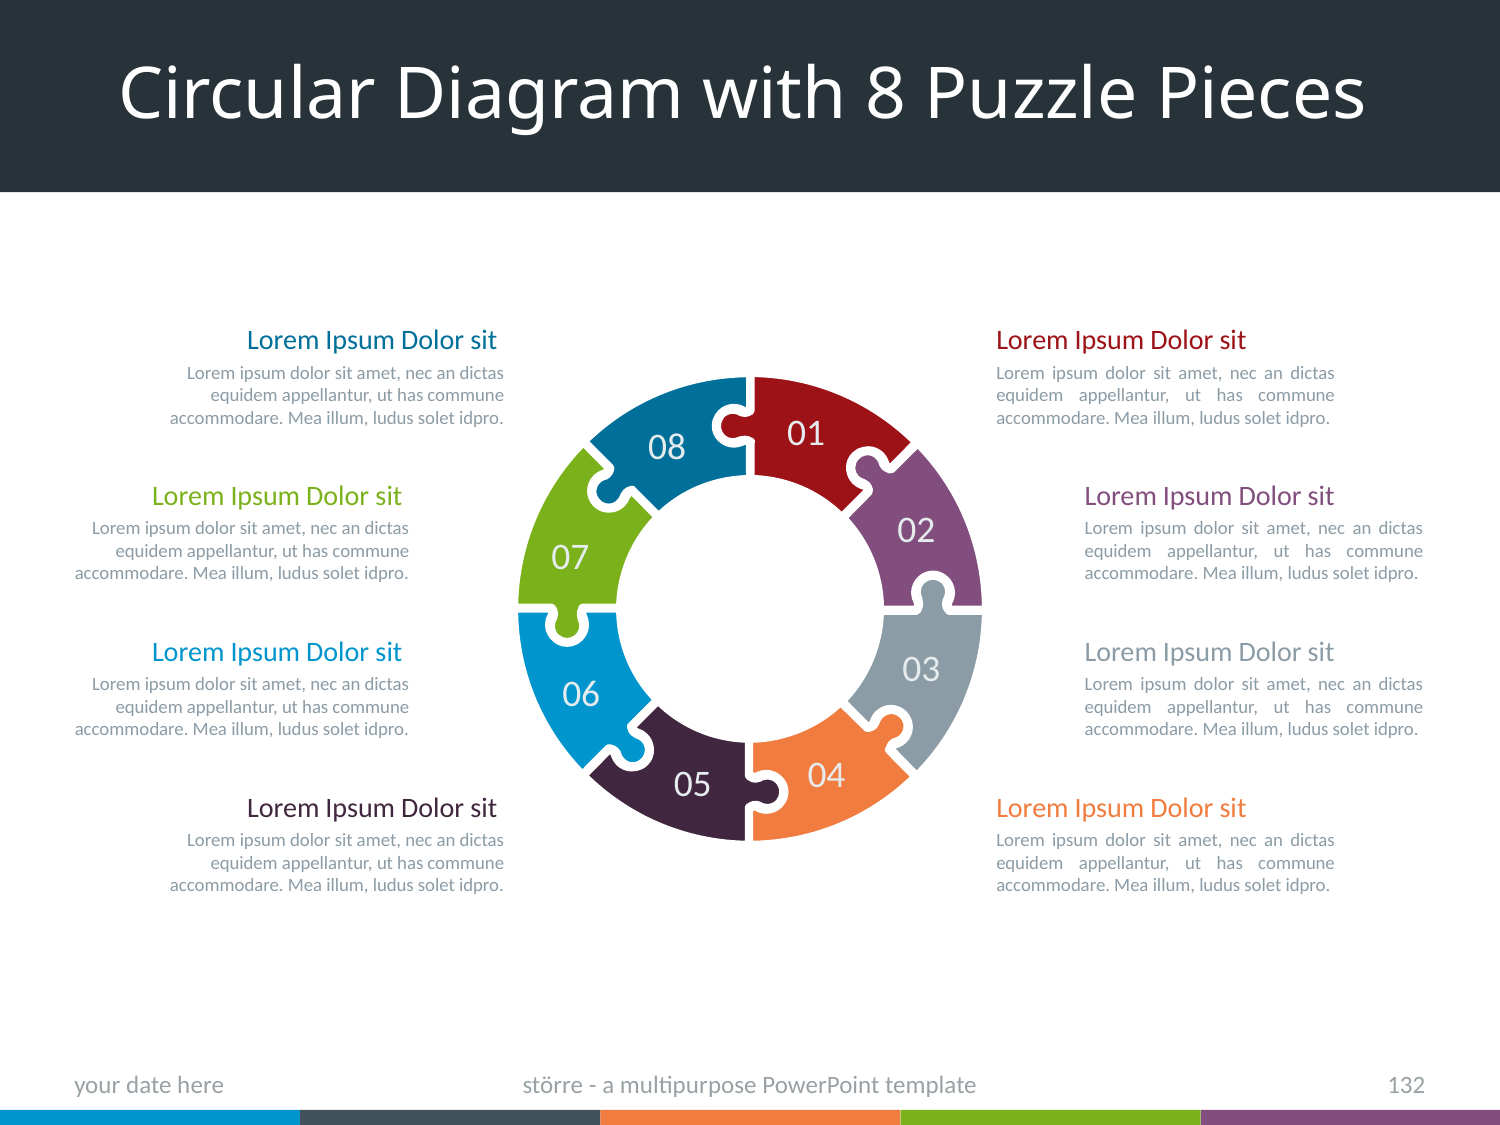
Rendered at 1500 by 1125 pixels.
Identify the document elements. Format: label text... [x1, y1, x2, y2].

slide_number 132 [1103, 1060, 1441, 1107]
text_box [59, 315, 516, 902]
slide_number your date here [59, 1060, 397, 1107]
title Circular Diagram with 8 Puzzle Pieces [103, 40, 1397, 151]
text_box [516, 373, 985, 844]
footer större - a multipurpose PowerPoint template [496, 1060, 1004, 1107]
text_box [985, 315, 1435, 902]
